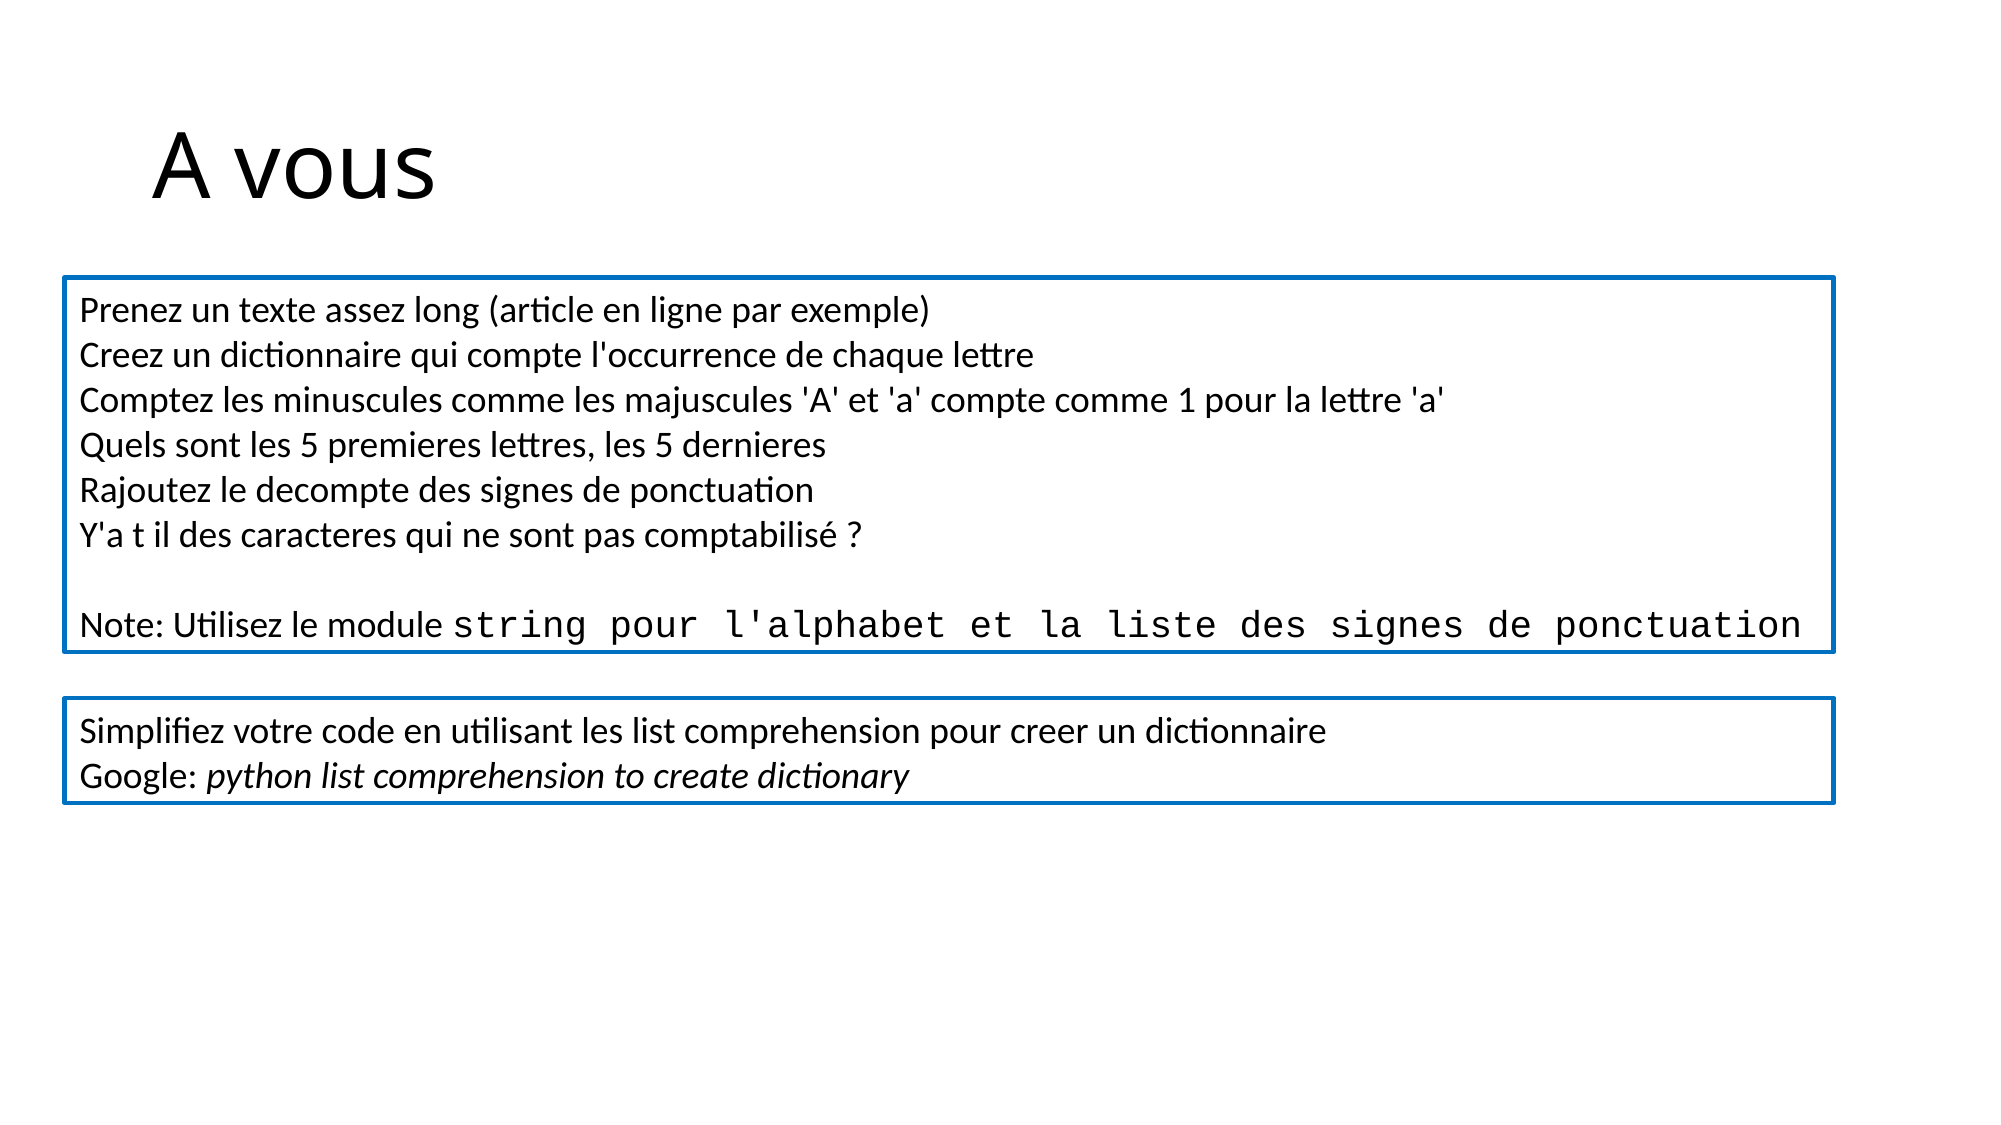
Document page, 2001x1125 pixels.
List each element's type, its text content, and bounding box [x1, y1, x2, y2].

text_box Prenez un texte assez long (article en ligne par exemple) Creez un dictionnaire qui compte l'occurrence de chaque lettre Comptez les minuscules comme les majuscules 'A' et 'a' compte comme 1 pour la lettre 'a' Quels sont les 5 premieres lettres, les 5 dernieres Rajoutez le decompte des signes de ponctuation Y'a t il des caracteres qui ne sont pas comptabilisé ? Note: Utilisez le module string pour l'alphabet et la liste des signes de ponctuation [64, 277, 1834, 652]
title A vous [137, 59, 1863, 278]
text_box Simplifiez votre code en utilisant les list comprehension pour creer un dictionnaire Google: python list comprehension to create dictionary [64, 698, 1834, 803]
